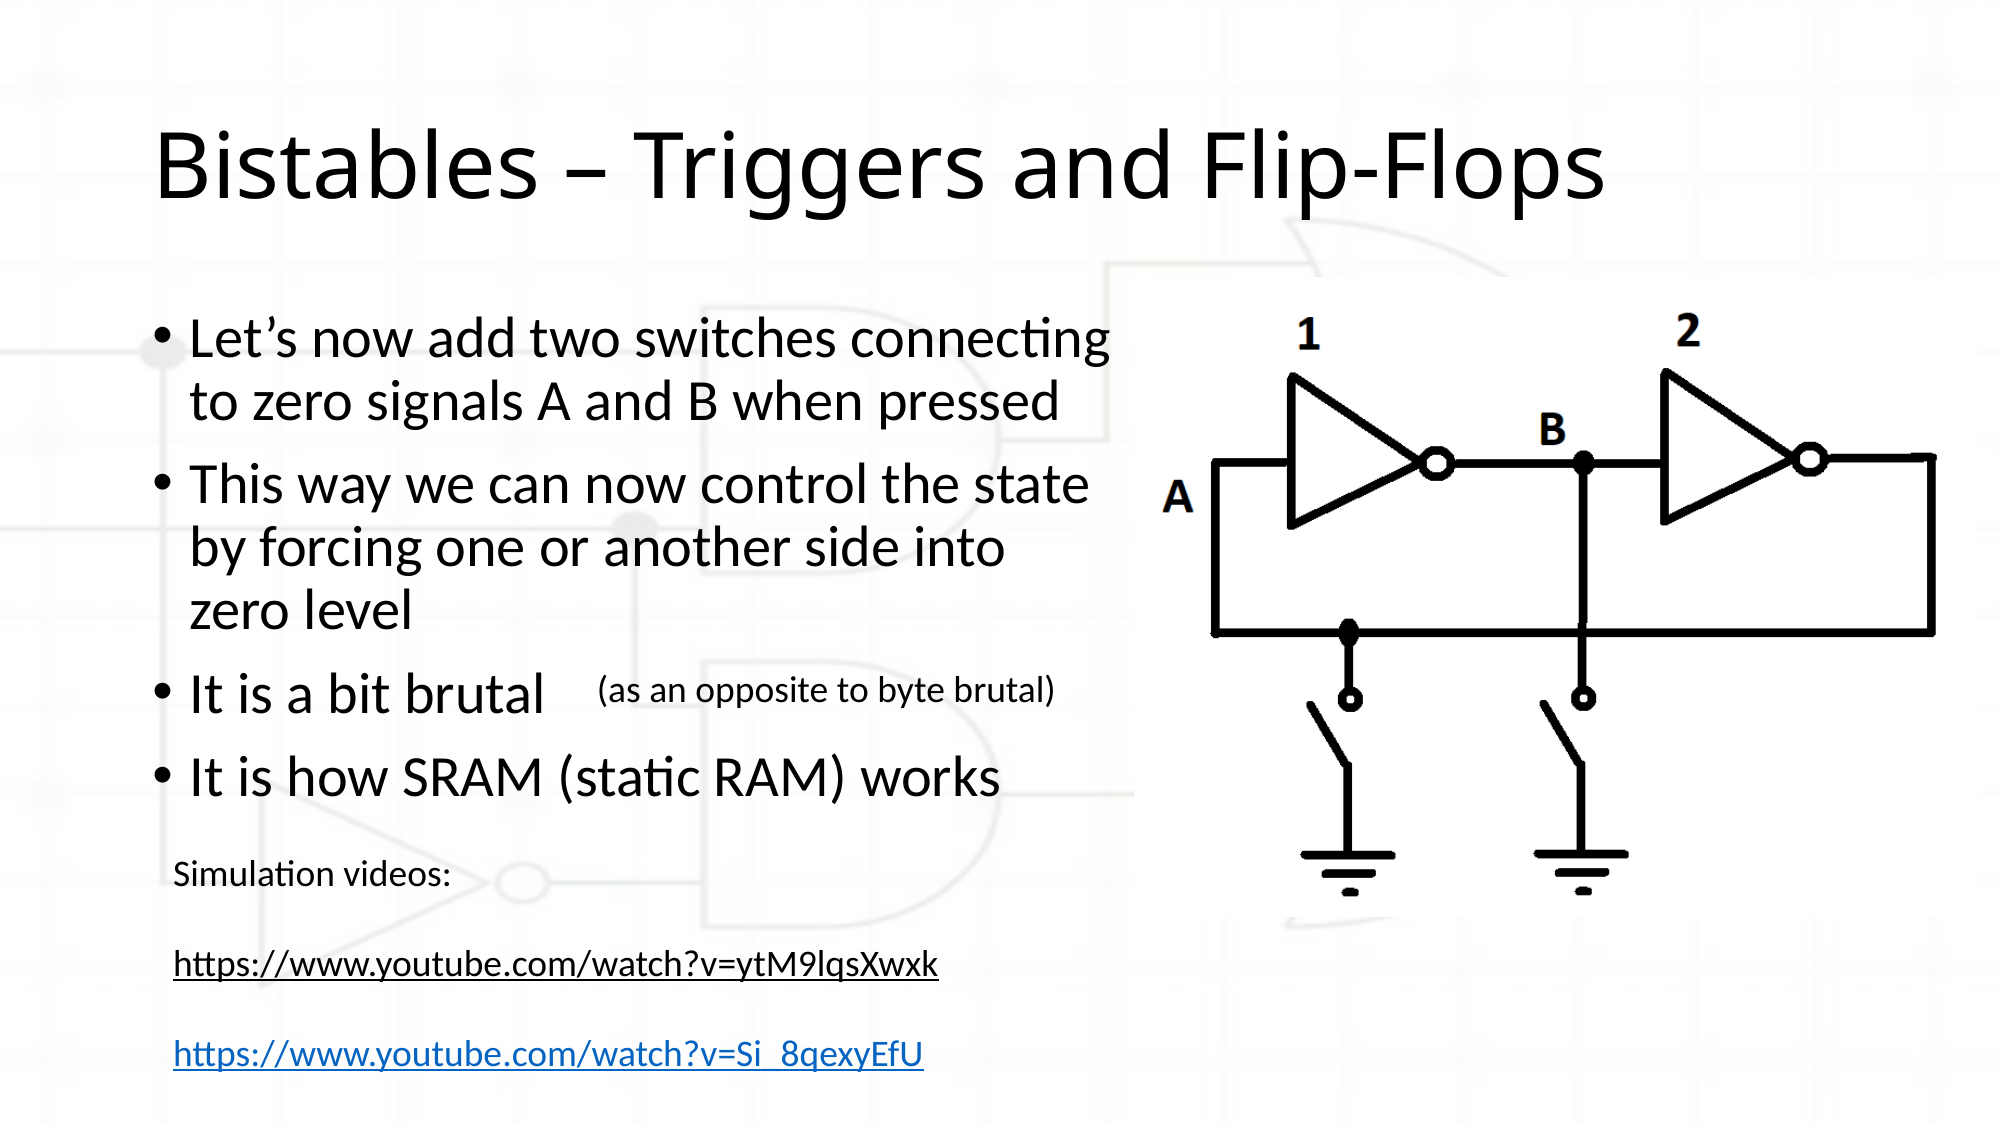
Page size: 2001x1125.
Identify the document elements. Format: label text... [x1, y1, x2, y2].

title Bistables – Triggers and Flip-Flops [137, 59, 1863, 278]
list Let’s now add two switches connecting to zero signals A and B when pressed This way we can now control the state by forcing one or another side into zero level It is a bit brutal It is how SRAM (static RAM) works [137, 299, 1134, 820]
text_box (as an opposite to byte brutal) [582, 658, 1072, 718]
picture [1134, 277, 1977, 917]
text_box Simulation videos: https://www.youtube.com/watch?v=ytM9lqsXwxk https://www.youtube.com/watch?v=Si_8qexyEfU [158, 841, 963, 1125]
